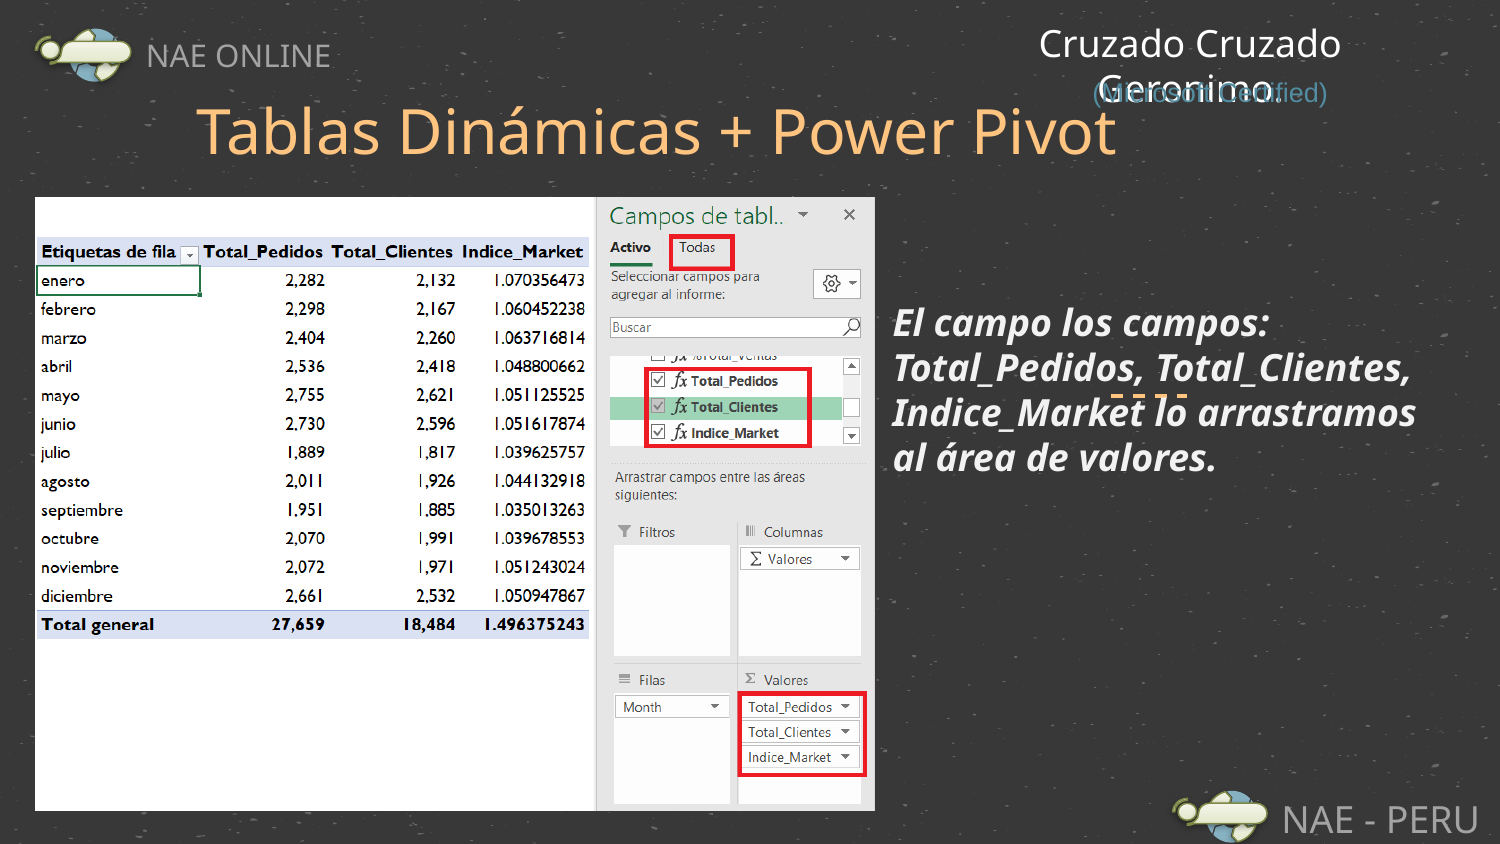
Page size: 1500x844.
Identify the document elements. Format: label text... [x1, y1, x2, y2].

picture [35, 197, 875, 811]
subtitle Cruzado Cruzado Geronimo. [885, 4, 1496, 67]
text_box (Microsoft Certified) [877, 67, 1500, 115]
text_box NAE ONLINE [106, 28, 371, 104]
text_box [35, 27, 132, 84]
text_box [1172, 789, 1268, 844]
text_box El campo los campos: Total_Pedidos, Total_Clientes, Indice_Market lo arrastramos al área de valores. [880, 291, 1464, 572]
text_box NAE - PERU [1268, 789, 1500, 844]
text_box Tablas Dinámicas + Power Pivot [173, 79, 1142, 178]
